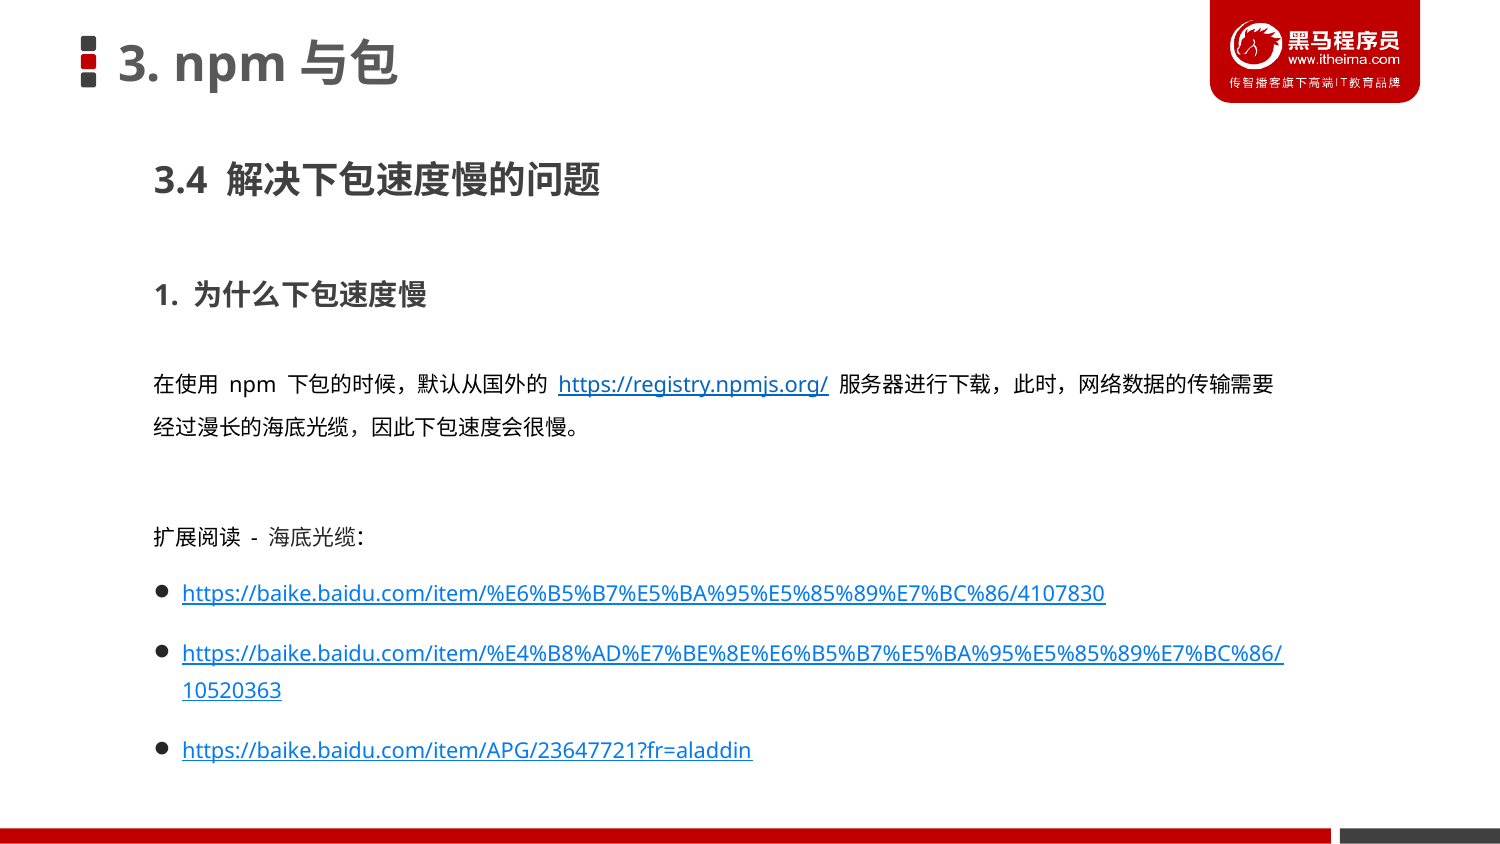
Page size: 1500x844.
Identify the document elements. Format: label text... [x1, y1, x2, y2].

picture [1211, 11, 1419, 97]
text_box 1. 为什么下包速度慢 [139, 273, 1204, 320]
list 在使用 npm 下包的时候，默认从国外的 https://registry.npmjs.org/ 服务器进行下载，此时，网络数据的传输需要经过漫长的海底光缆，因此下包速度会很慢。 扩展阅读 - 海底光缆： https://baike.baidu.com/item/%E6%B5%B7%E5%BA%95%E5%85%89%E7%BC%86/4107830 https://baike.baidu.com/item/%E4%B8%AD%E7%BE%8E%E6%B5%B7%E5%BA%95%E5%85%89%E7%BC%86/10520363 https://baike.baidu.com/item/APG/23647721?fr=aladdin [139, 348, 1311, 816]
title 3. npm与包 [103, 0, 1209, 130]
list 3.4 解决下包速度慢的问题 [139, 153, 1209, 243]
